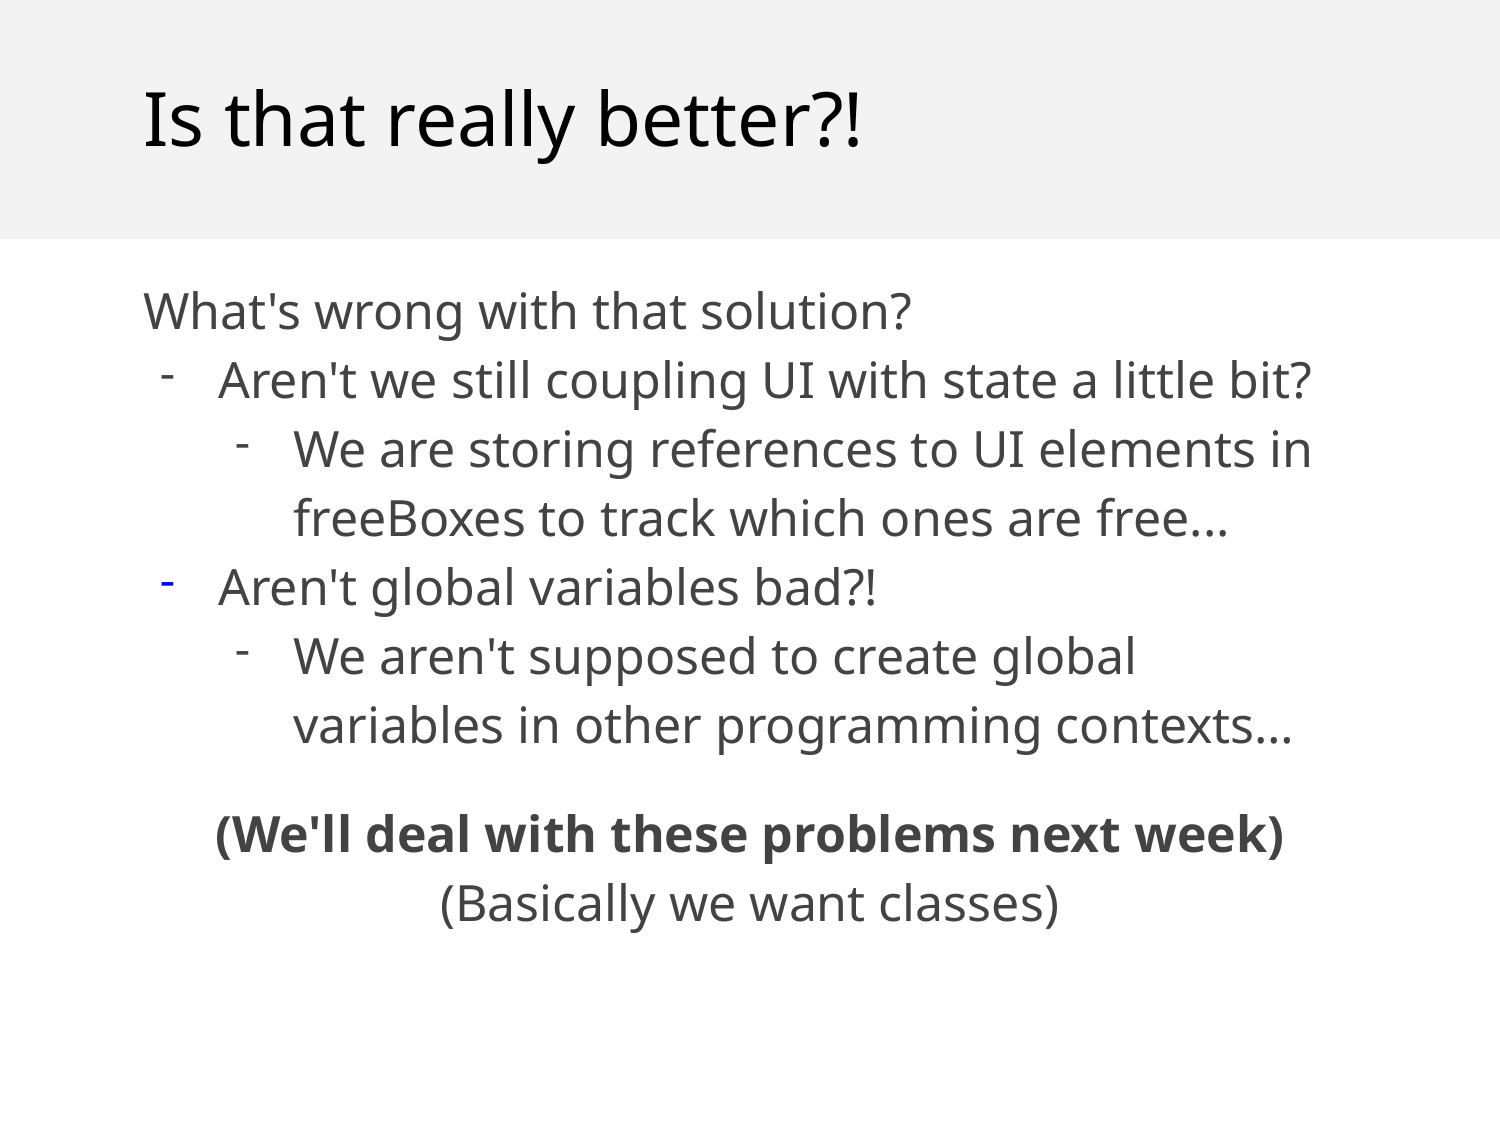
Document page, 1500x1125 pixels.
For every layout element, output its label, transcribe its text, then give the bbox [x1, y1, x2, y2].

text_box Is that really better?! [128, 56, 1372, 183]
text_box What's wrong with that solution? Aren't we still coupling UI with state a little bit? We are storing references to UI elements in freeBoxes to track which ones are free... Aren't global variables bad?! We aren't supposed to create global variables in other programming contexts… (We'll deal with these problems next week) (Basically we want classes) [128, 255, 1372, 1003]
